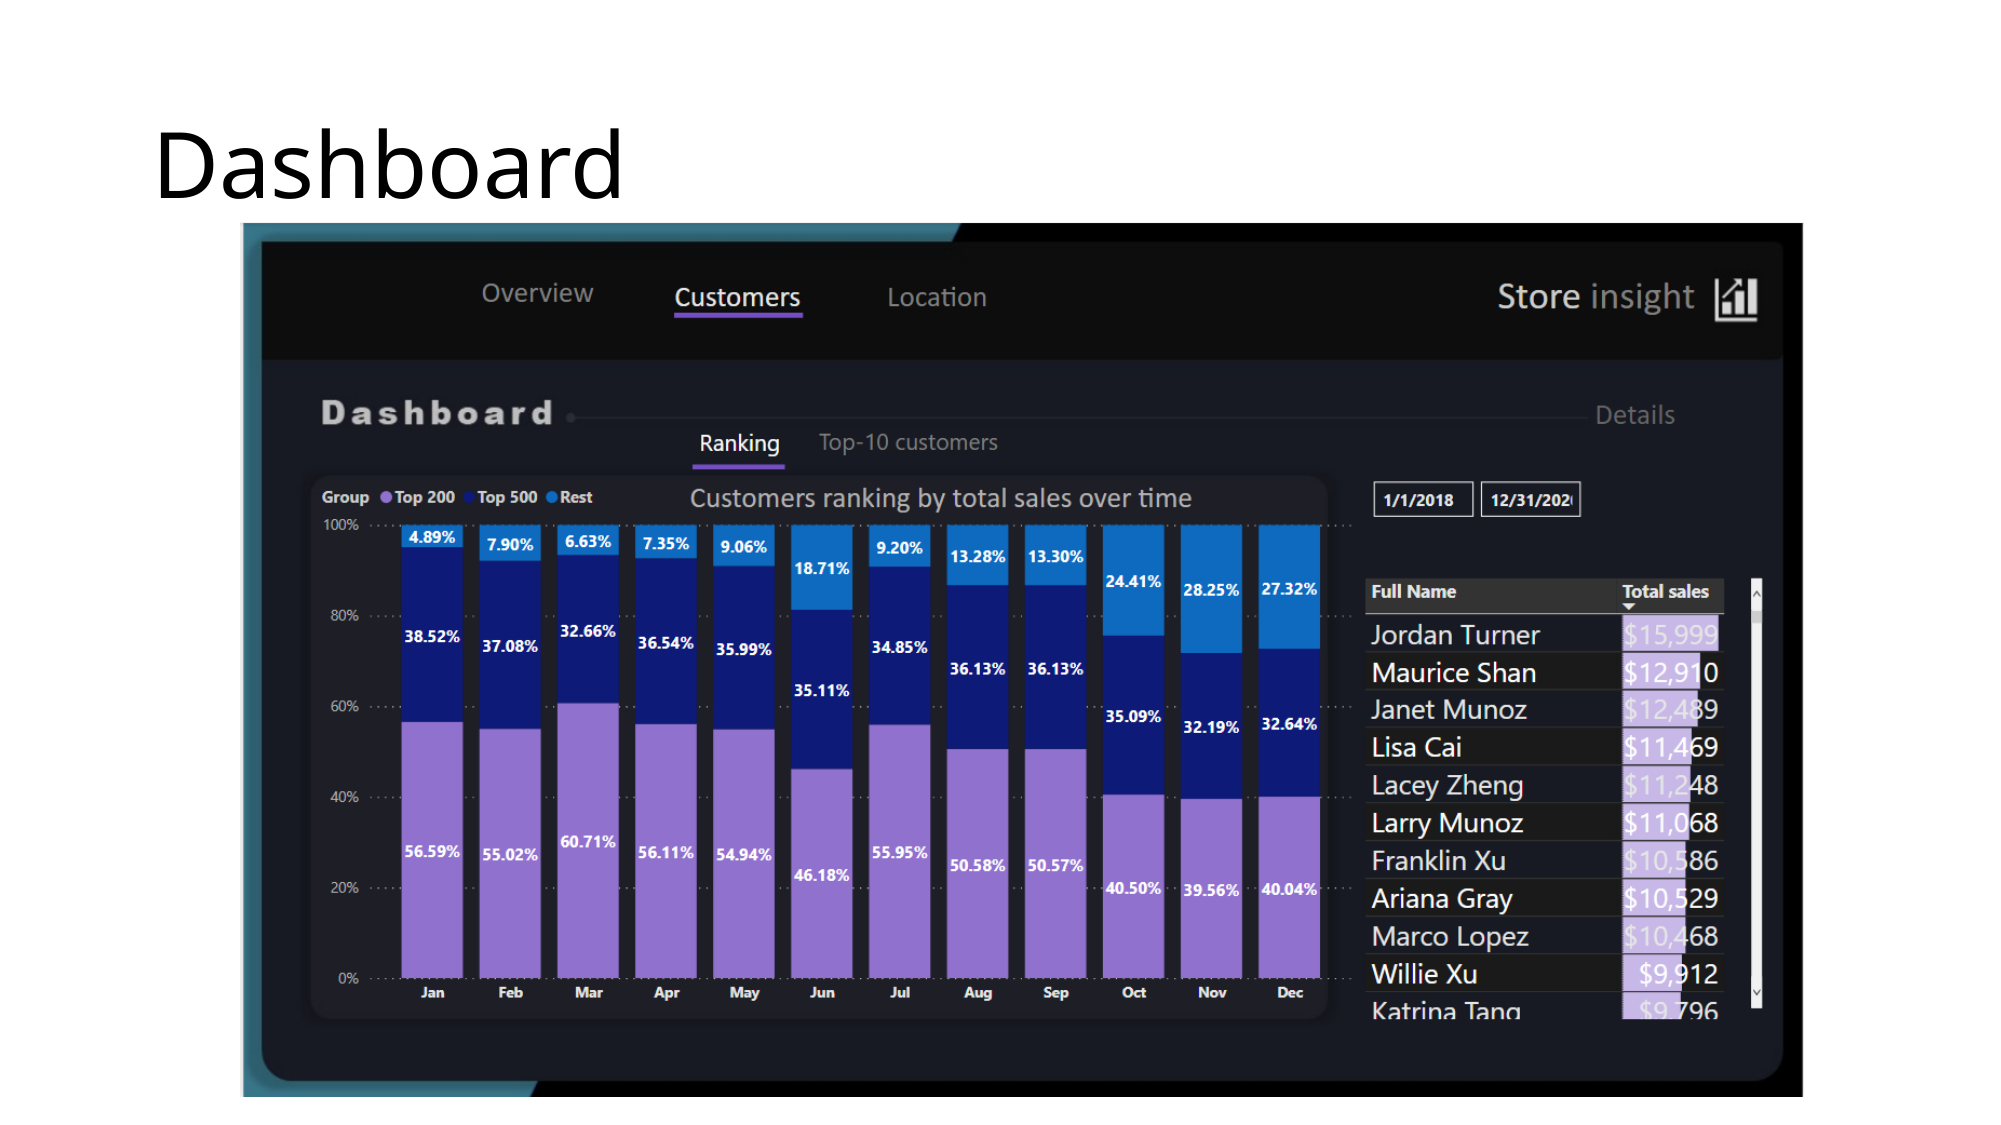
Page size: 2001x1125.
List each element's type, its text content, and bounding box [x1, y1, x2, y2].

title Dashboard [137, 59, 1863, 278]
picture [240, 222, 1804, 1097]
